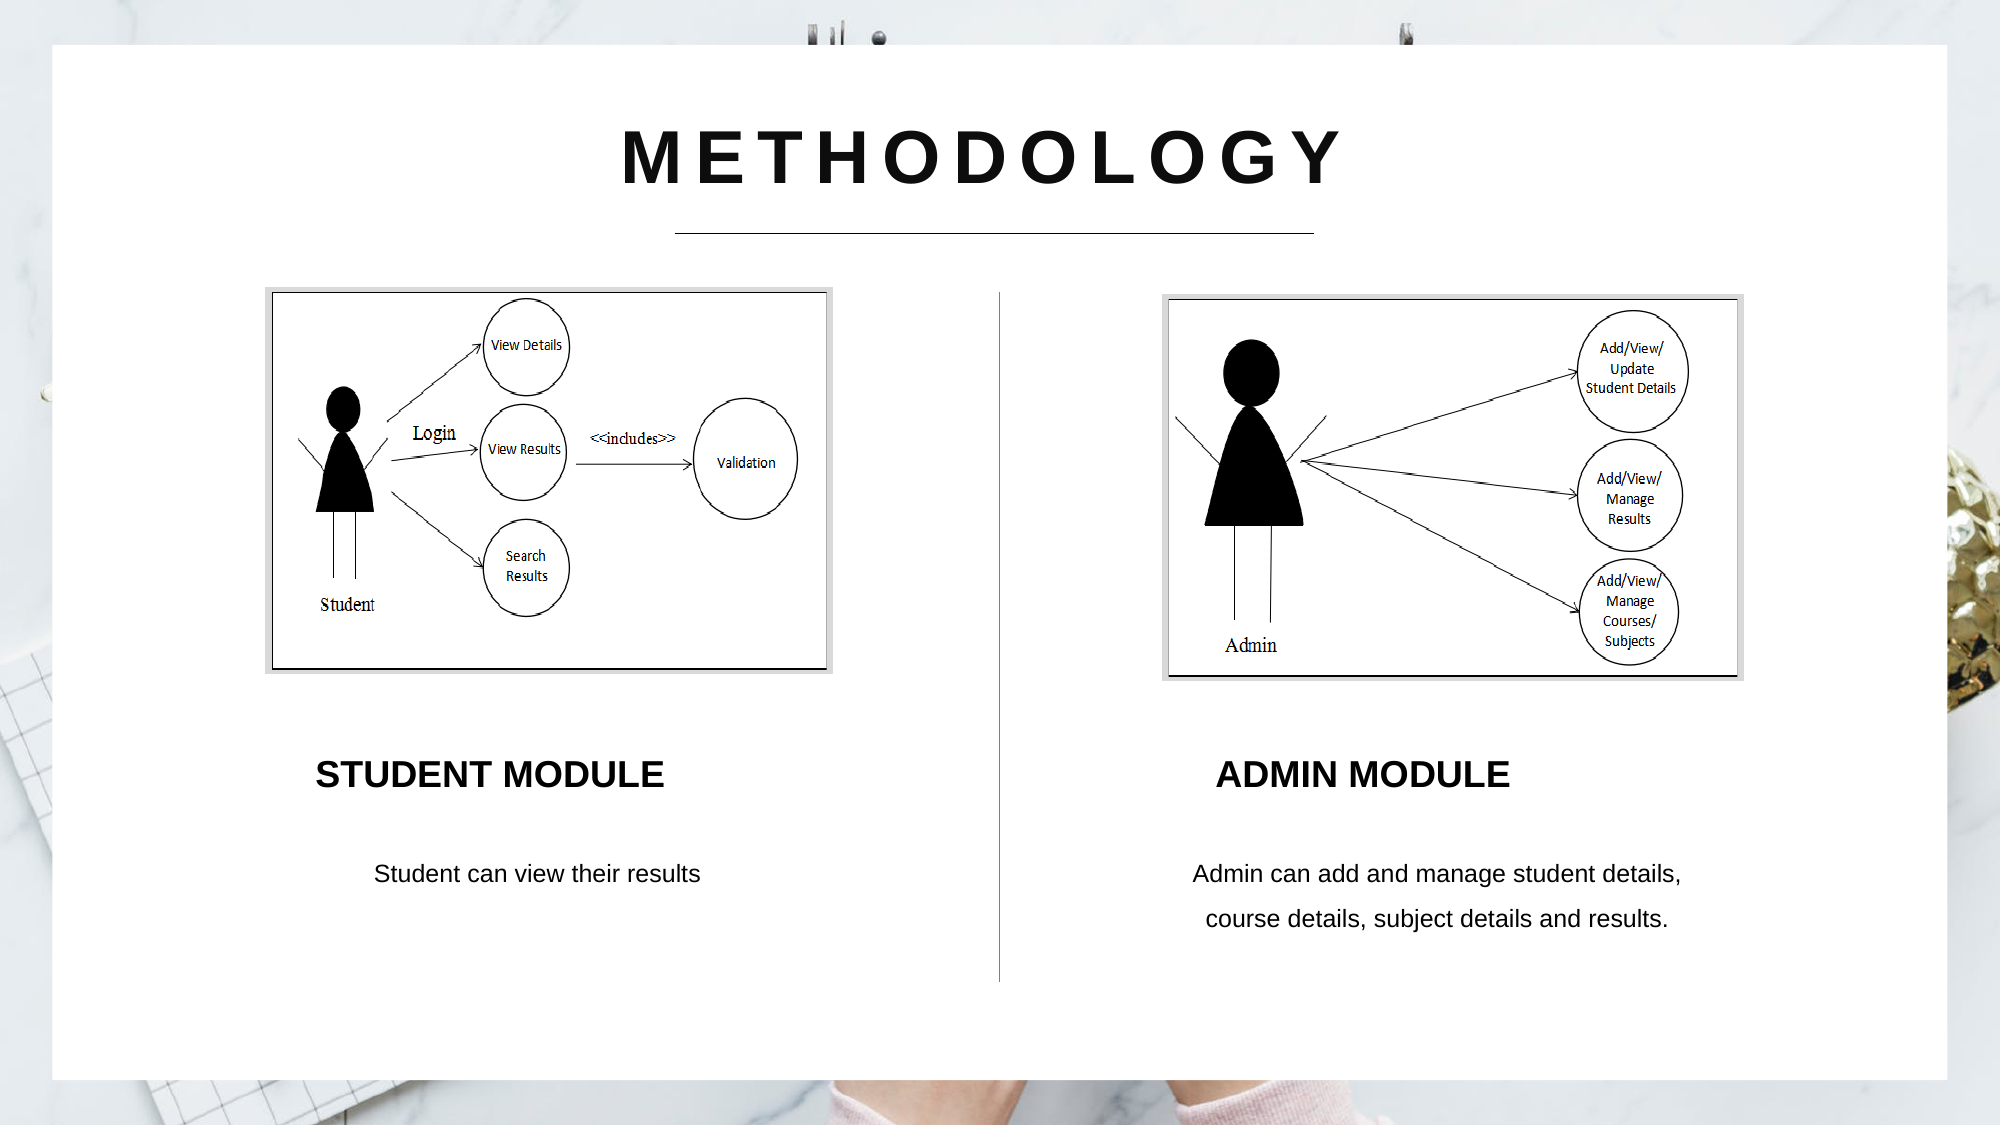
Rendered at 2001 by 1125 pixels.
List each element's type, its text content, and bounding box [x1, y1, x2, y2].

text_box Student can view their results [271, 835, 804, 895]
text_box STUDENT MODULE [300, 742, 776, 803]
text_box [268, 289, 830, 671]
text_box ADMIN MODULE [1200, 742, 1676, 803]
text_box Admin can add and manage student details, course details, subject details and results. [1171, 835, 1704, 940]
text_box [1164, 297, 1741, 679]
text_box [605, 101, 1395, 234]
picture [0, 0, 2000, 1125]
